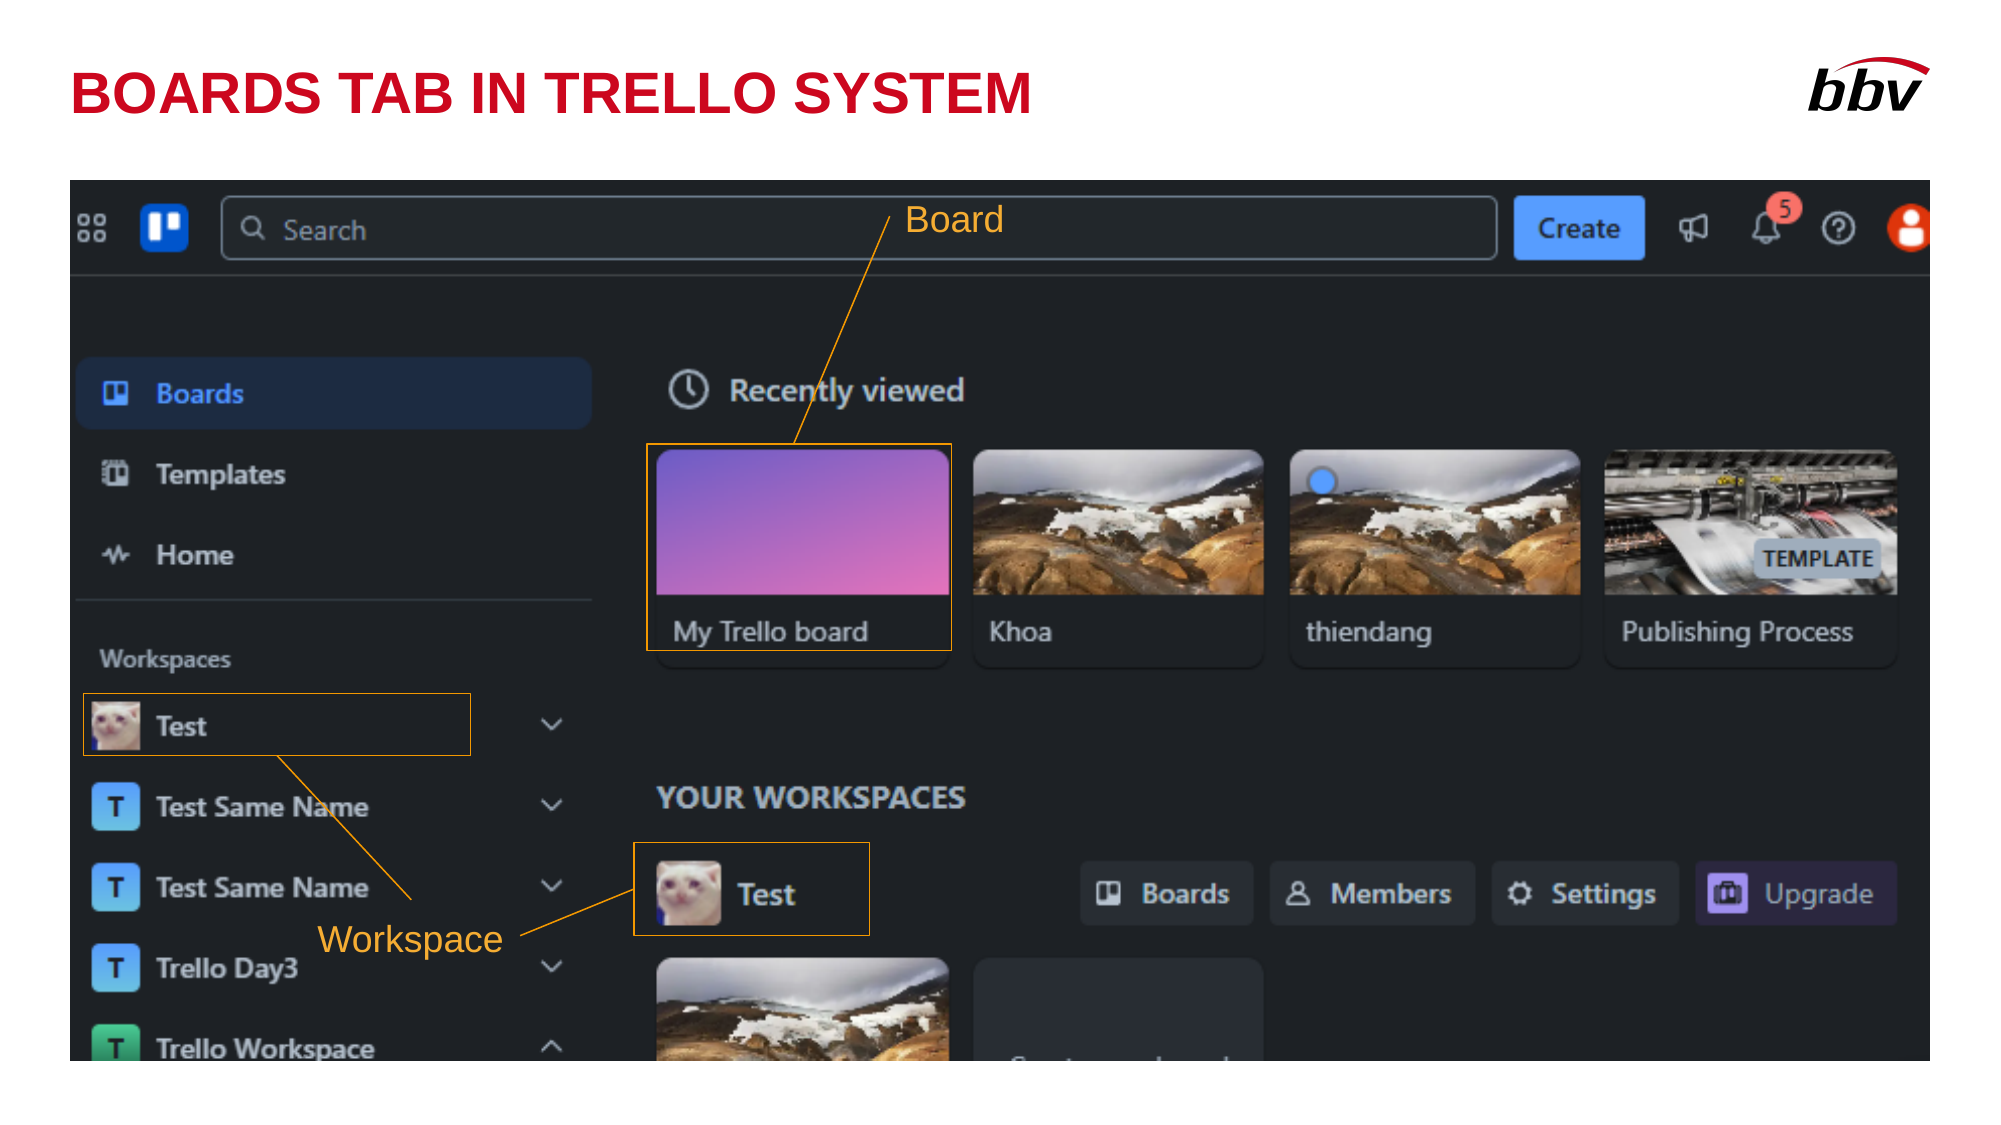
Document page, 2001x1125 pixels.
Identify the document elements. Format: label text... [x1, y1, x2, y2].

picture [70, 179, 1930, 1062]
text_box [793, 215, 890, 445]
title BOARDS TAB IN TRELLO SYSTEM [70, 0, 1666, 179]
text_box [519, 888, 635, 936]
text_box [276, 755, 412, 900]
picture [1808, 57, 1930, 111]
